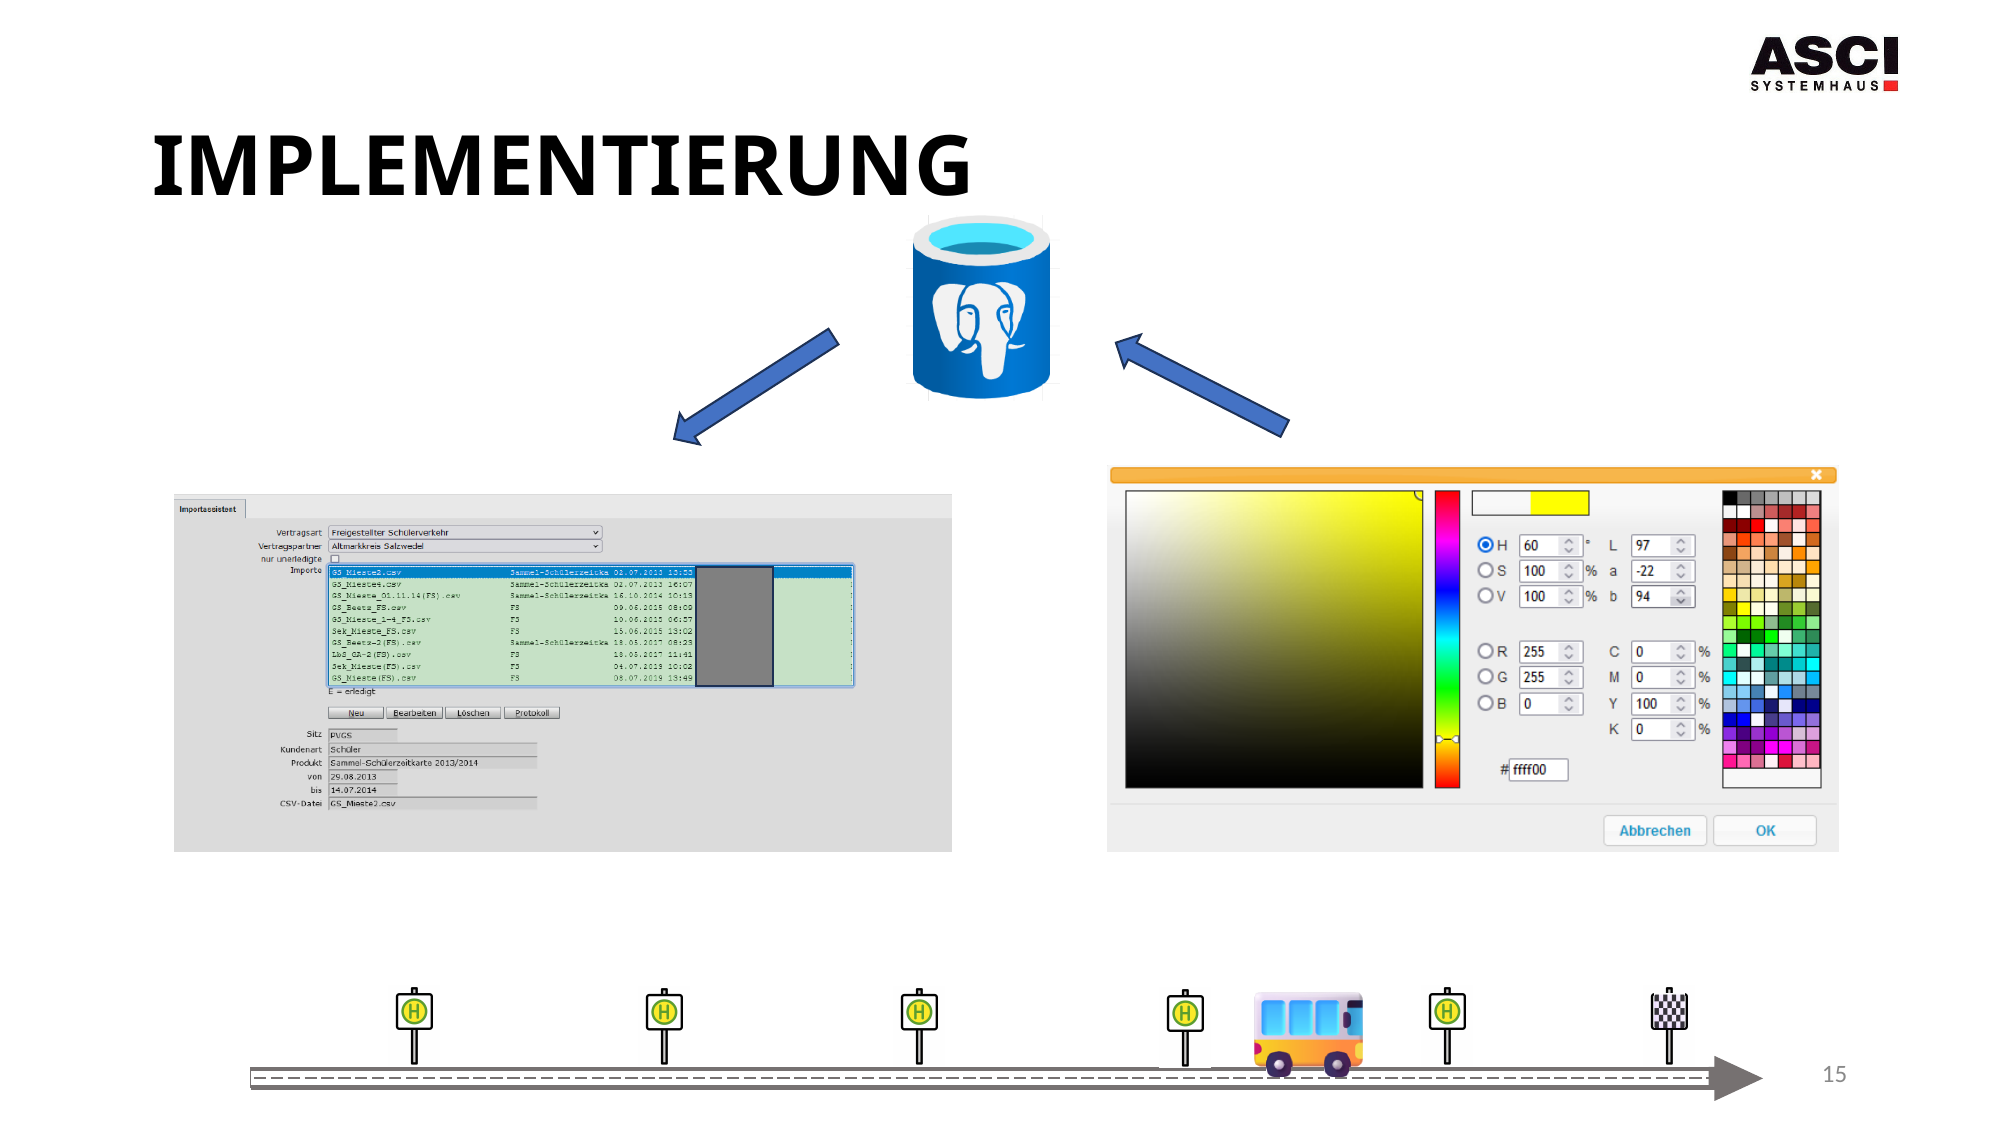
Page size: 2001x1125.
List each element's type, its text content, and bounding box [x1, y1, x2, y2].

title IMPLEMENTIERUNG [137, 59, 1863, 278]
picture [638, 986, 690, 1066]
picture [906, 215, 1060, 401]
slide_number 15 [1412, 1042, 1863, 1103]
picture [174, 494, 952, 852]
picture [387, 985, 440, 1066]
picture [1421, 985, 1473, 1066]
picture [1244, 980, 1371, 1077]
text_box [1643, 985, 1695, 1066]
text_box [1114, 332, 1291, 439]
picture [893, 986, 945, 1066]
picture [1159, 987, 1211, 1068]
picture [1107, 465, 1839, 852]
picture [1749, 34, 1900, 93]
text_box [672, 327, 840, 446]
